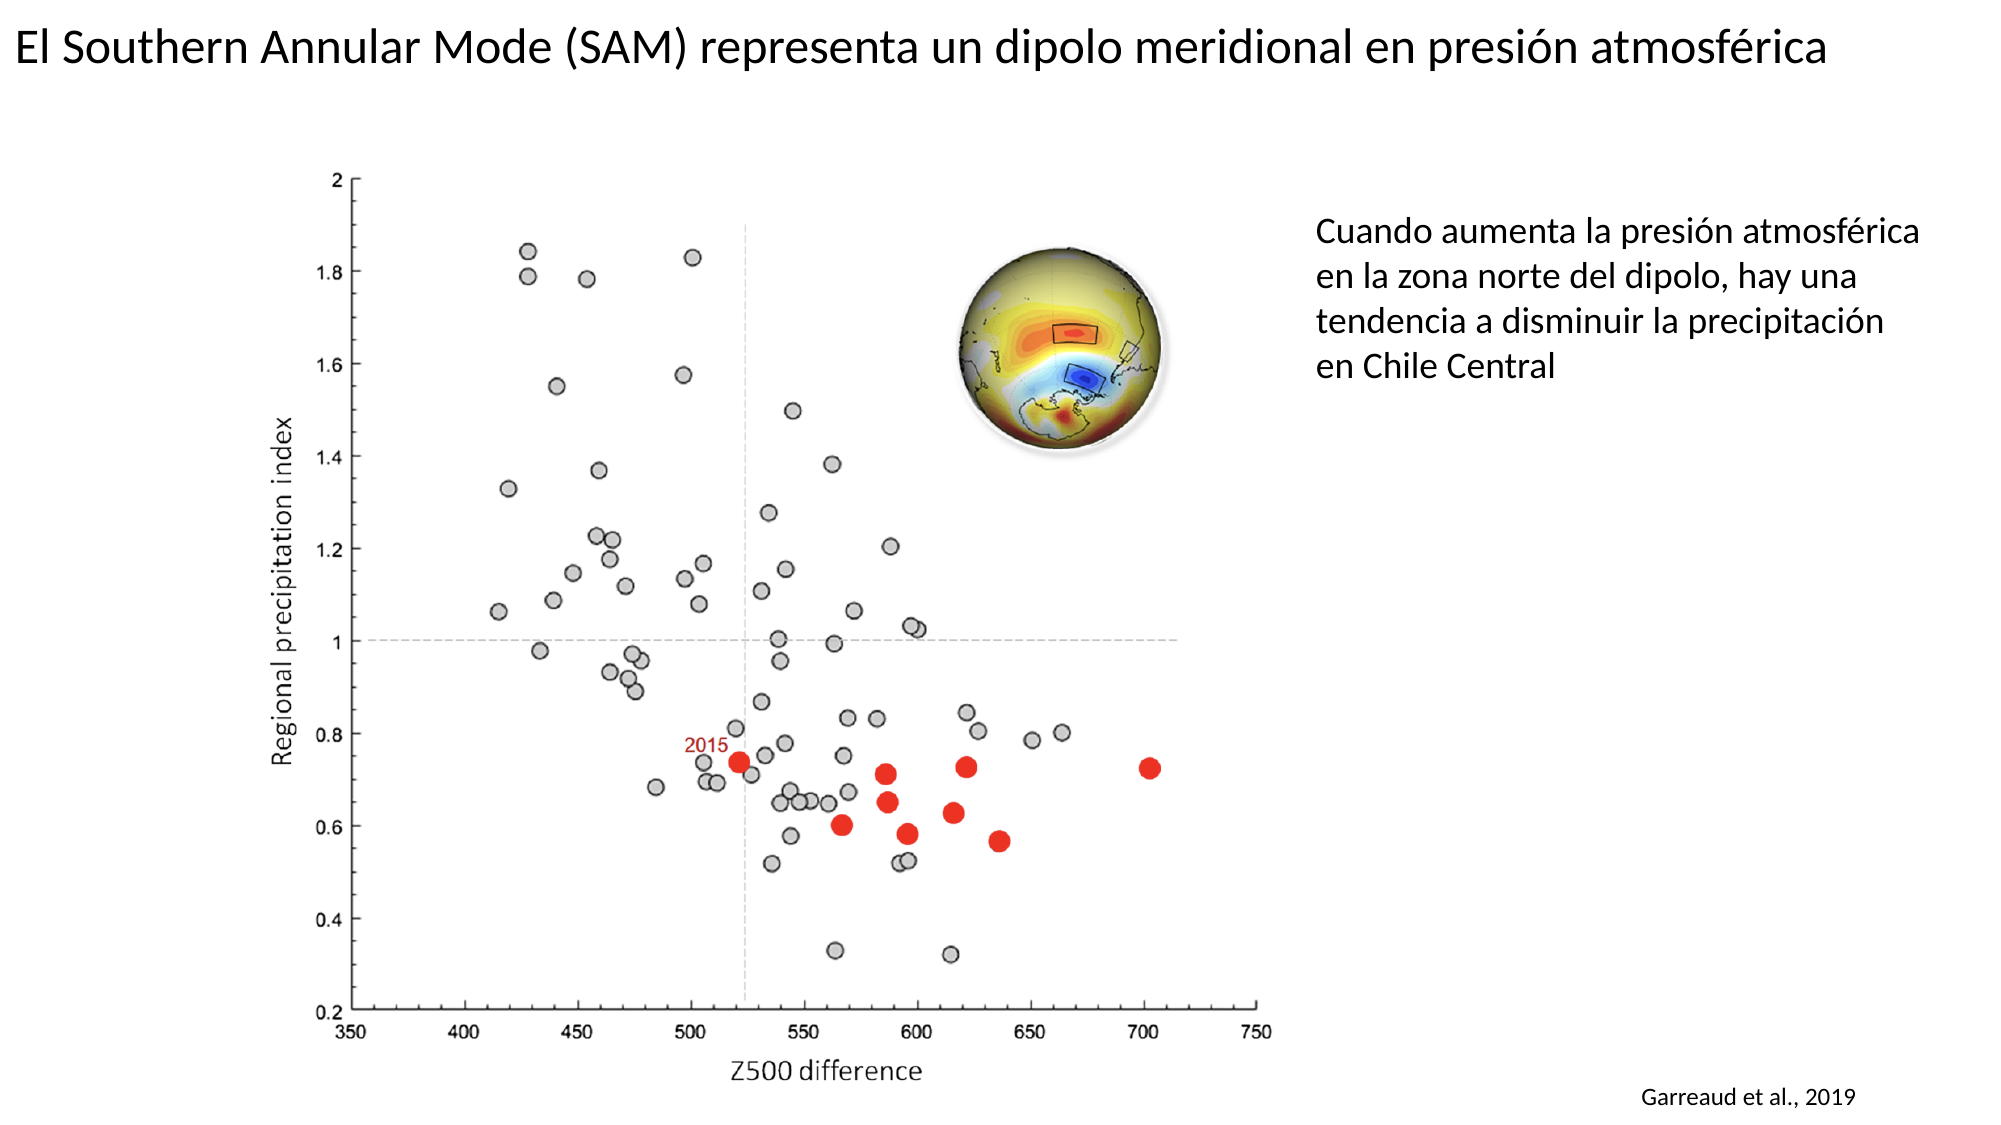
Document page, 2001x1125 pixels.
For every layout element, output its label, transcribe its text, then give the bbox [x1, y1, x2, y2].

text_box Cuando aumenta la presión atmosférica en la zona norte del dipolo, hay una tendencia a disminuir la precipitación en Chile Central [1301, 198, 1937, 394]
text_box Garreaud et al., 2019 [1626, 1073, 1872, 1118]
picture [254, 154, 1275, 1096]
text_box El Southern Annular Mode (SAM) representa un dipolo meridional en presión atmosférica [0, 6, 2000, 81]
